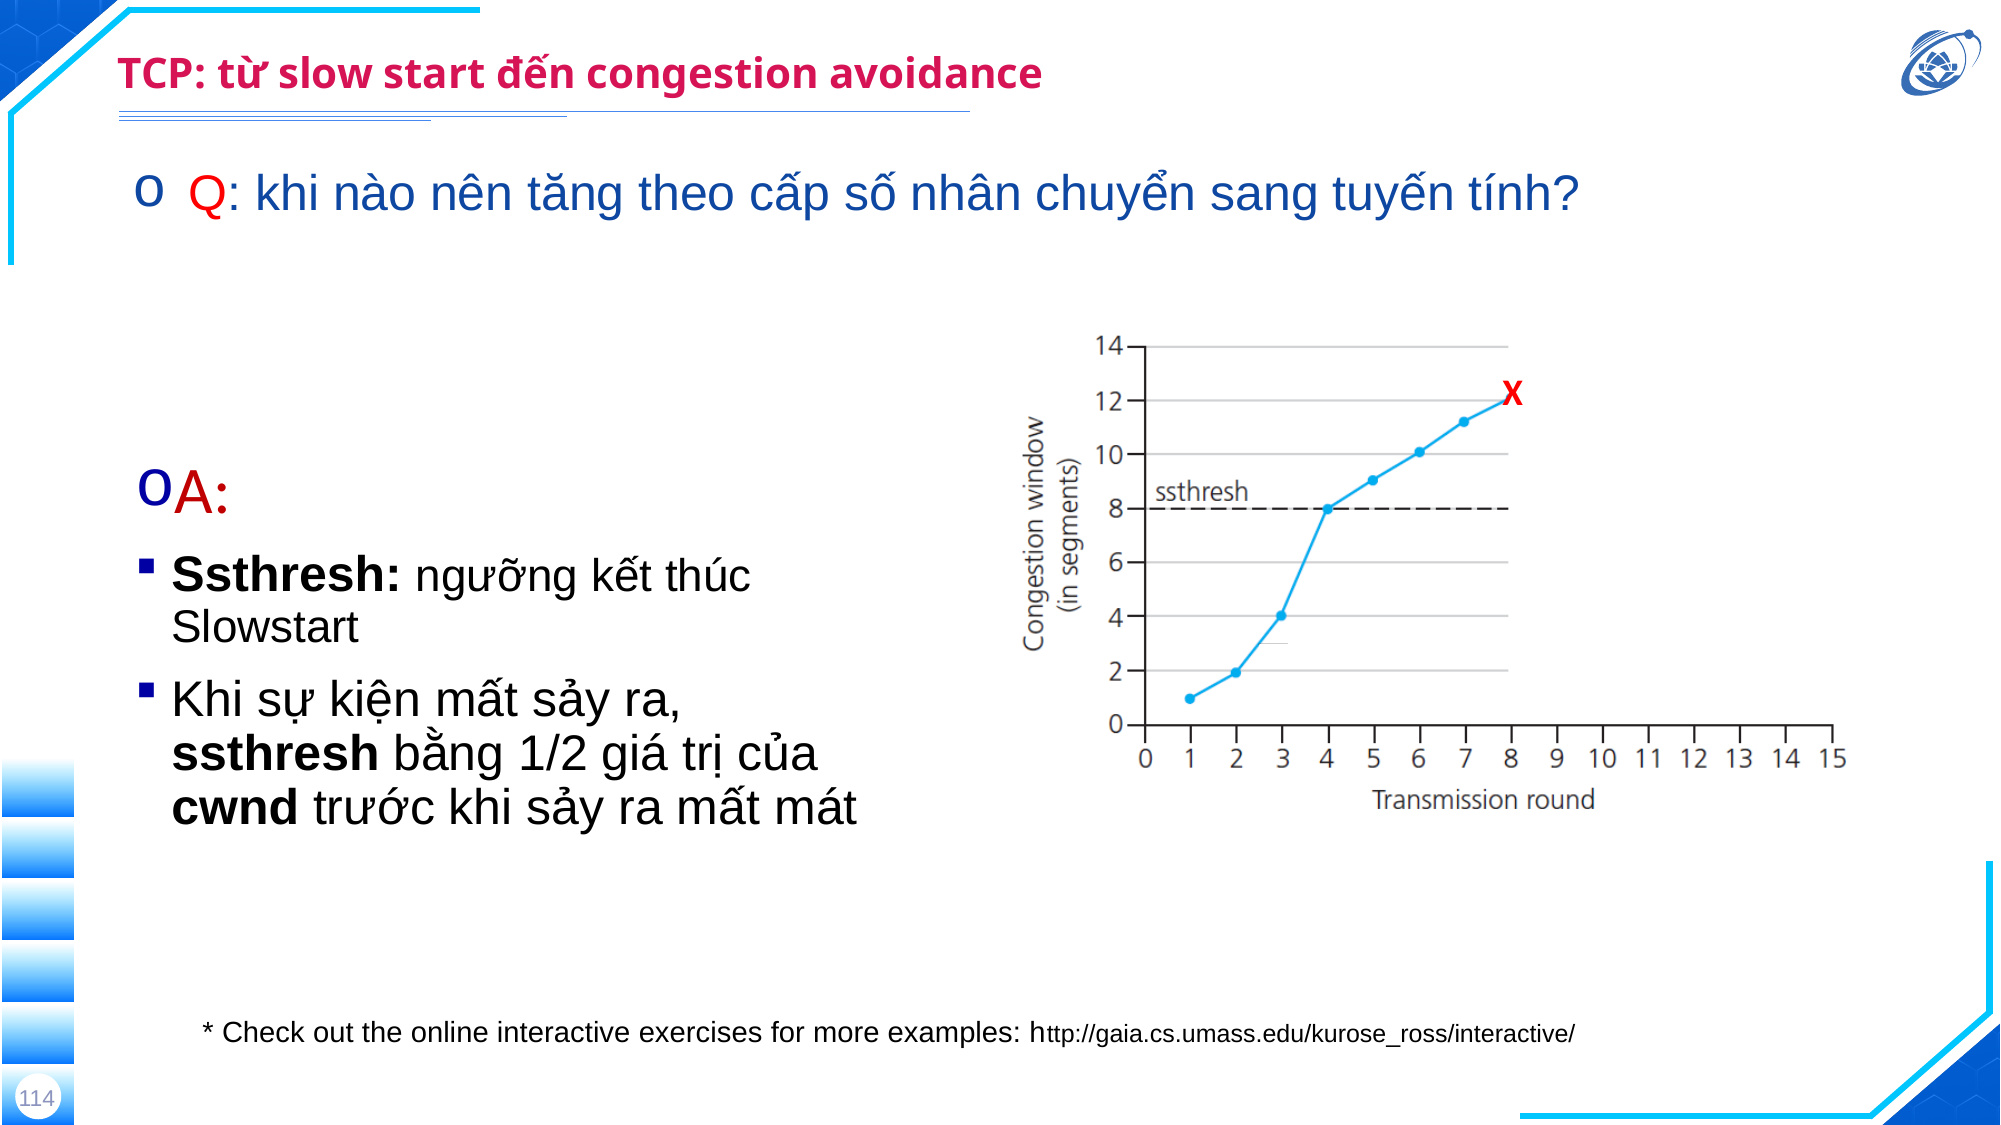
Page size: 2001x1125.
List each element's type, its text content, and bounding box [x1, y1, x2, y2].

list [1909, 50, 1916, 58]
title TCP: từ slow start đến congestion avoidance [117, 28, 1863, 106]
list Q: khi nào nên tăng theo cấp số nhân chuyển sang tuyến tính? [117, 153, 1863, 1065]
slide_number 114 [0, 1073, 117, 1122]
text_box A: Ssthresh: ngưỡng kết thúc Slowstart Khi sự kiện mất sảy ra, ssthresh bằng 1/2 giá trị của cwnd trước khi sảy ra mất mát [98, 448, 907, 866]
text_box * Check out the online interactive exercises for more examples: http://gaia.cs.umass.edu/kurose_ross/interactive/ [187, 1006, 1788, 1057]
picture [987, 309, 1896, 828]
